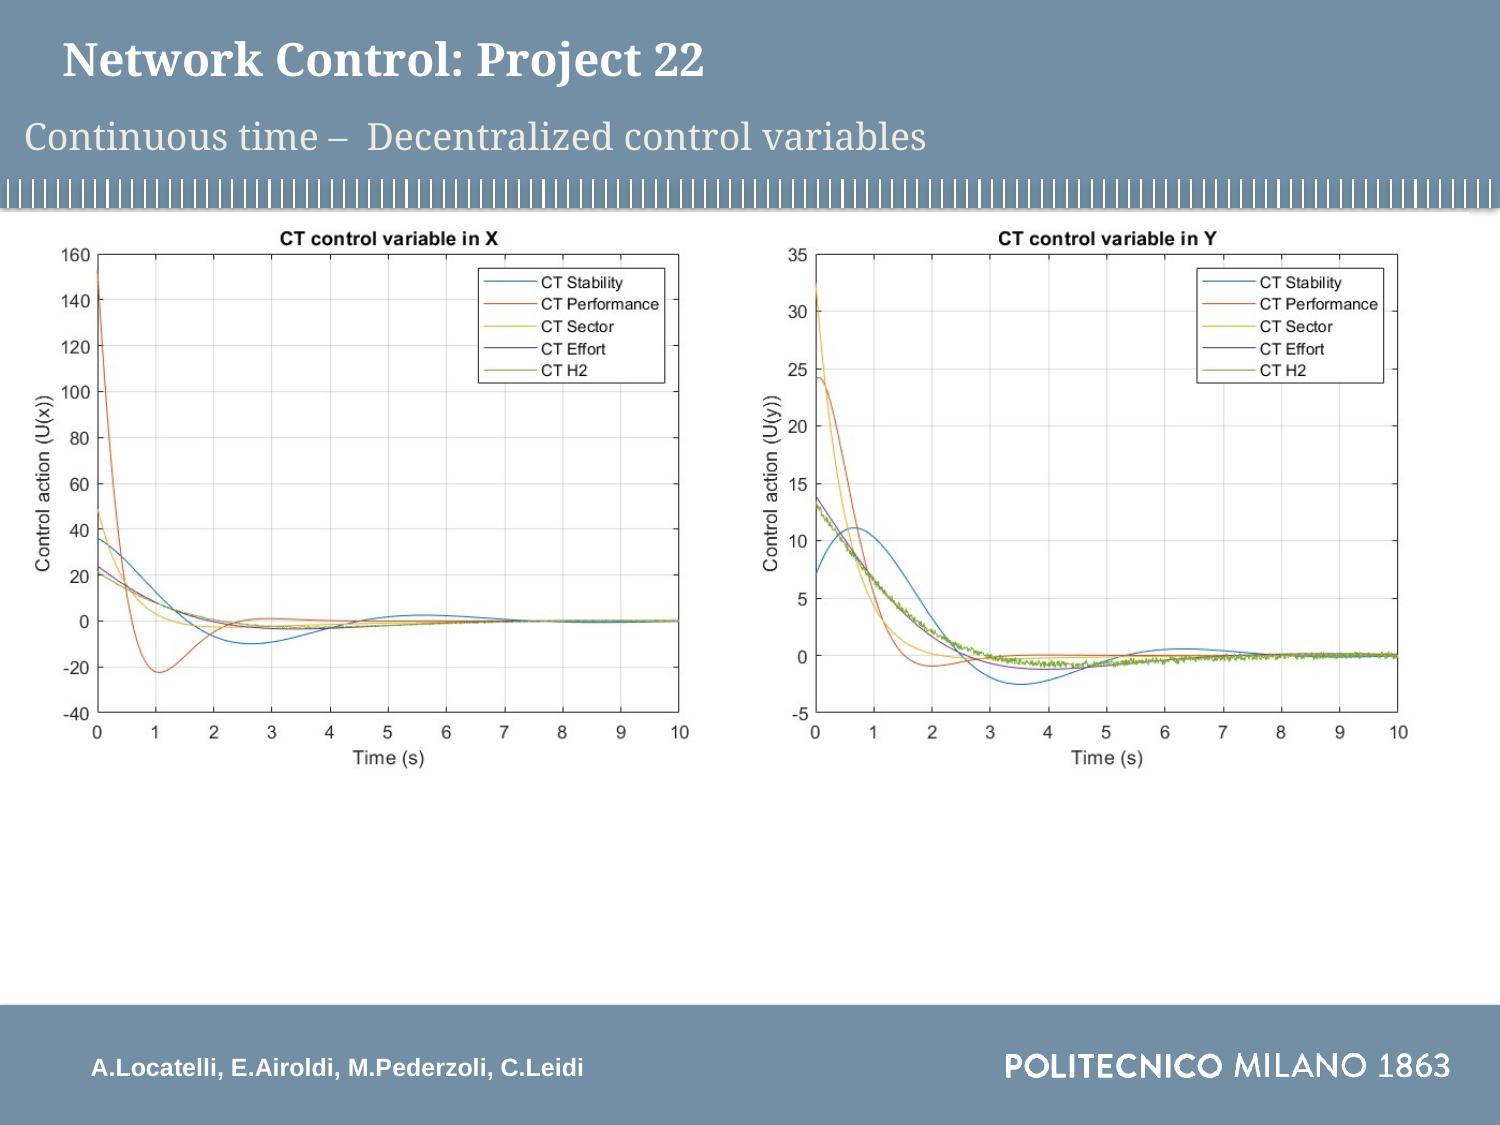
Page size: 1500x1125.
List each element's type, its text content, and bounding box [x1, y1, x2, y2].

picture [999, 1041, 1456, 1089]
picture [0, 212, 1469, 776]
text_box Continuous time – Decentralized control variables [9, 105, 953, 210]
title Network Control: Project 22 [47, 22, 1455, 106]
